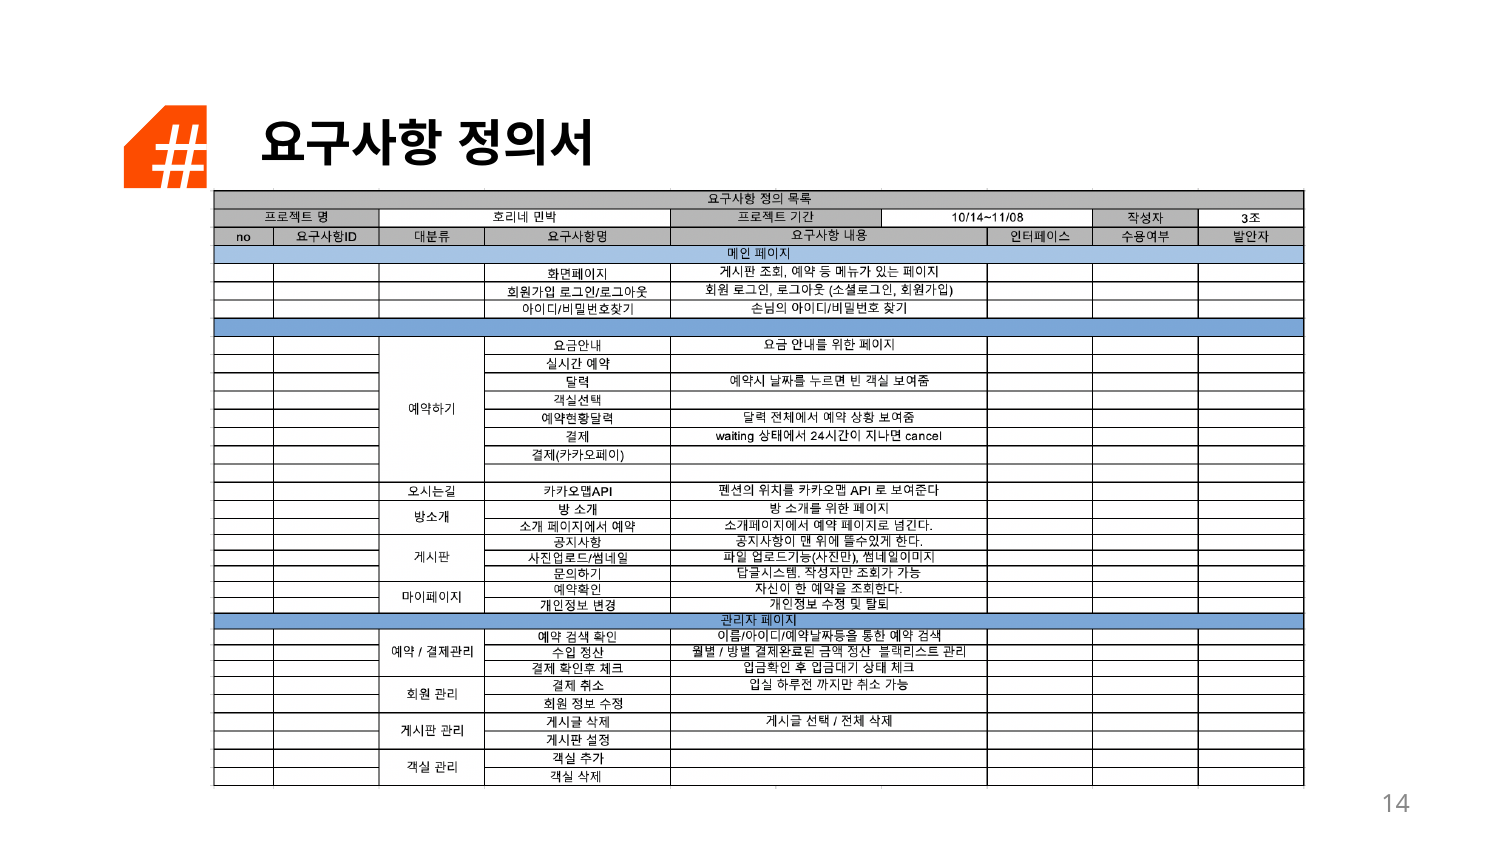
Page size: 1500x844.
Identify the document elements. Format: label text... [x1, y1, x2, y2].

text_box 요구사항 정의서 [244, 103, 1332, 179]
picture [209, 187, 1306, 789]
text_box [123, 135, 135, 189]
slide_number ‹#› [1074, 782, 1425, 827]
text_box # [135, 91, 225, 216]
